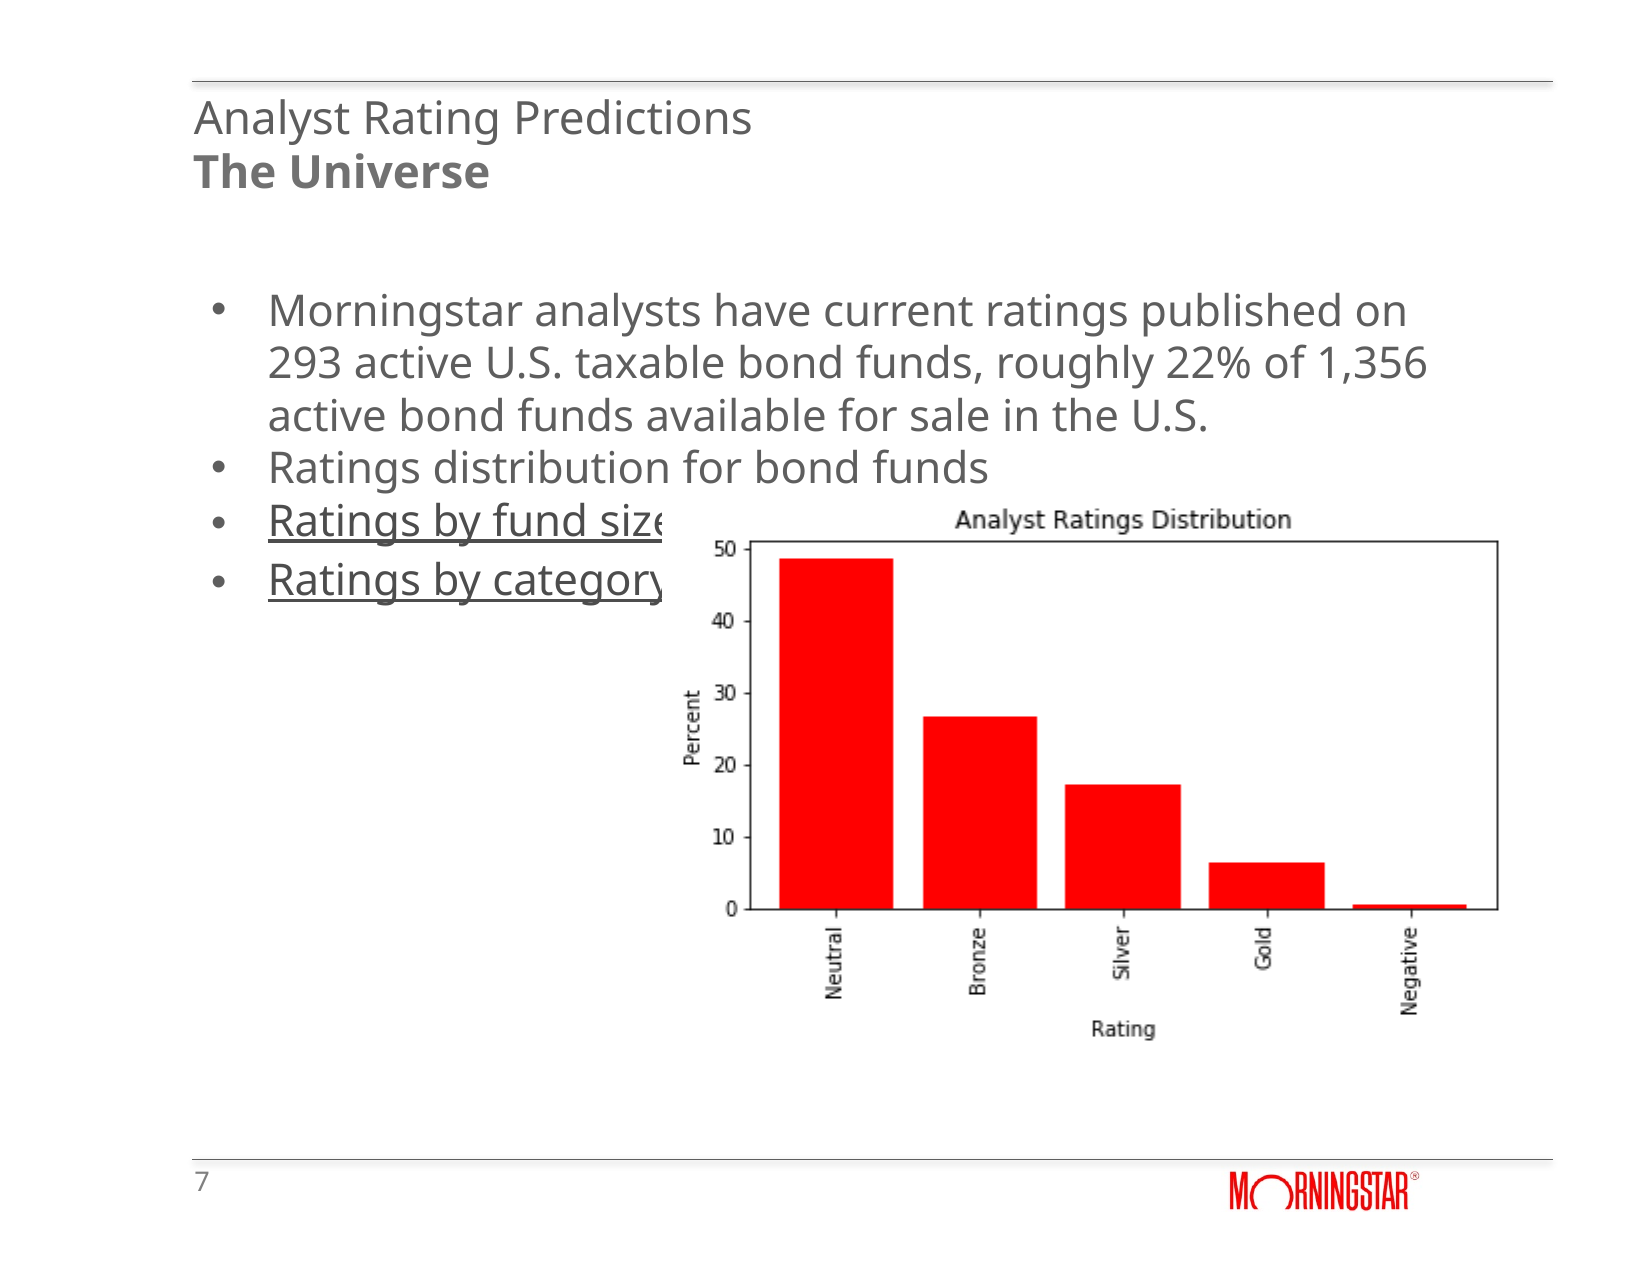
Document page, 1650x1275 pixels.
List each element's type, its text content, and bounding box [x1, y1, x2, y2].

picture [1221, 1164, 1423, 1212]
picture [662, 487, 1526, 1063]
title Analyst Rating Predictions [193, 90, 1553, 144]
list The Universe [192, 151, 1554, 273]
slide_number 7 [194, 1163, 271, 1230]
text_box Morningstar analysts have current ratings published on 293 active U.S. taxable bond funds, roughly 22% of 1,356 active bond funds available for sale in the U.S. Ratings distribution for bond funds Ratings by fund size Ratings by category [196, 274, 1500, 724]
